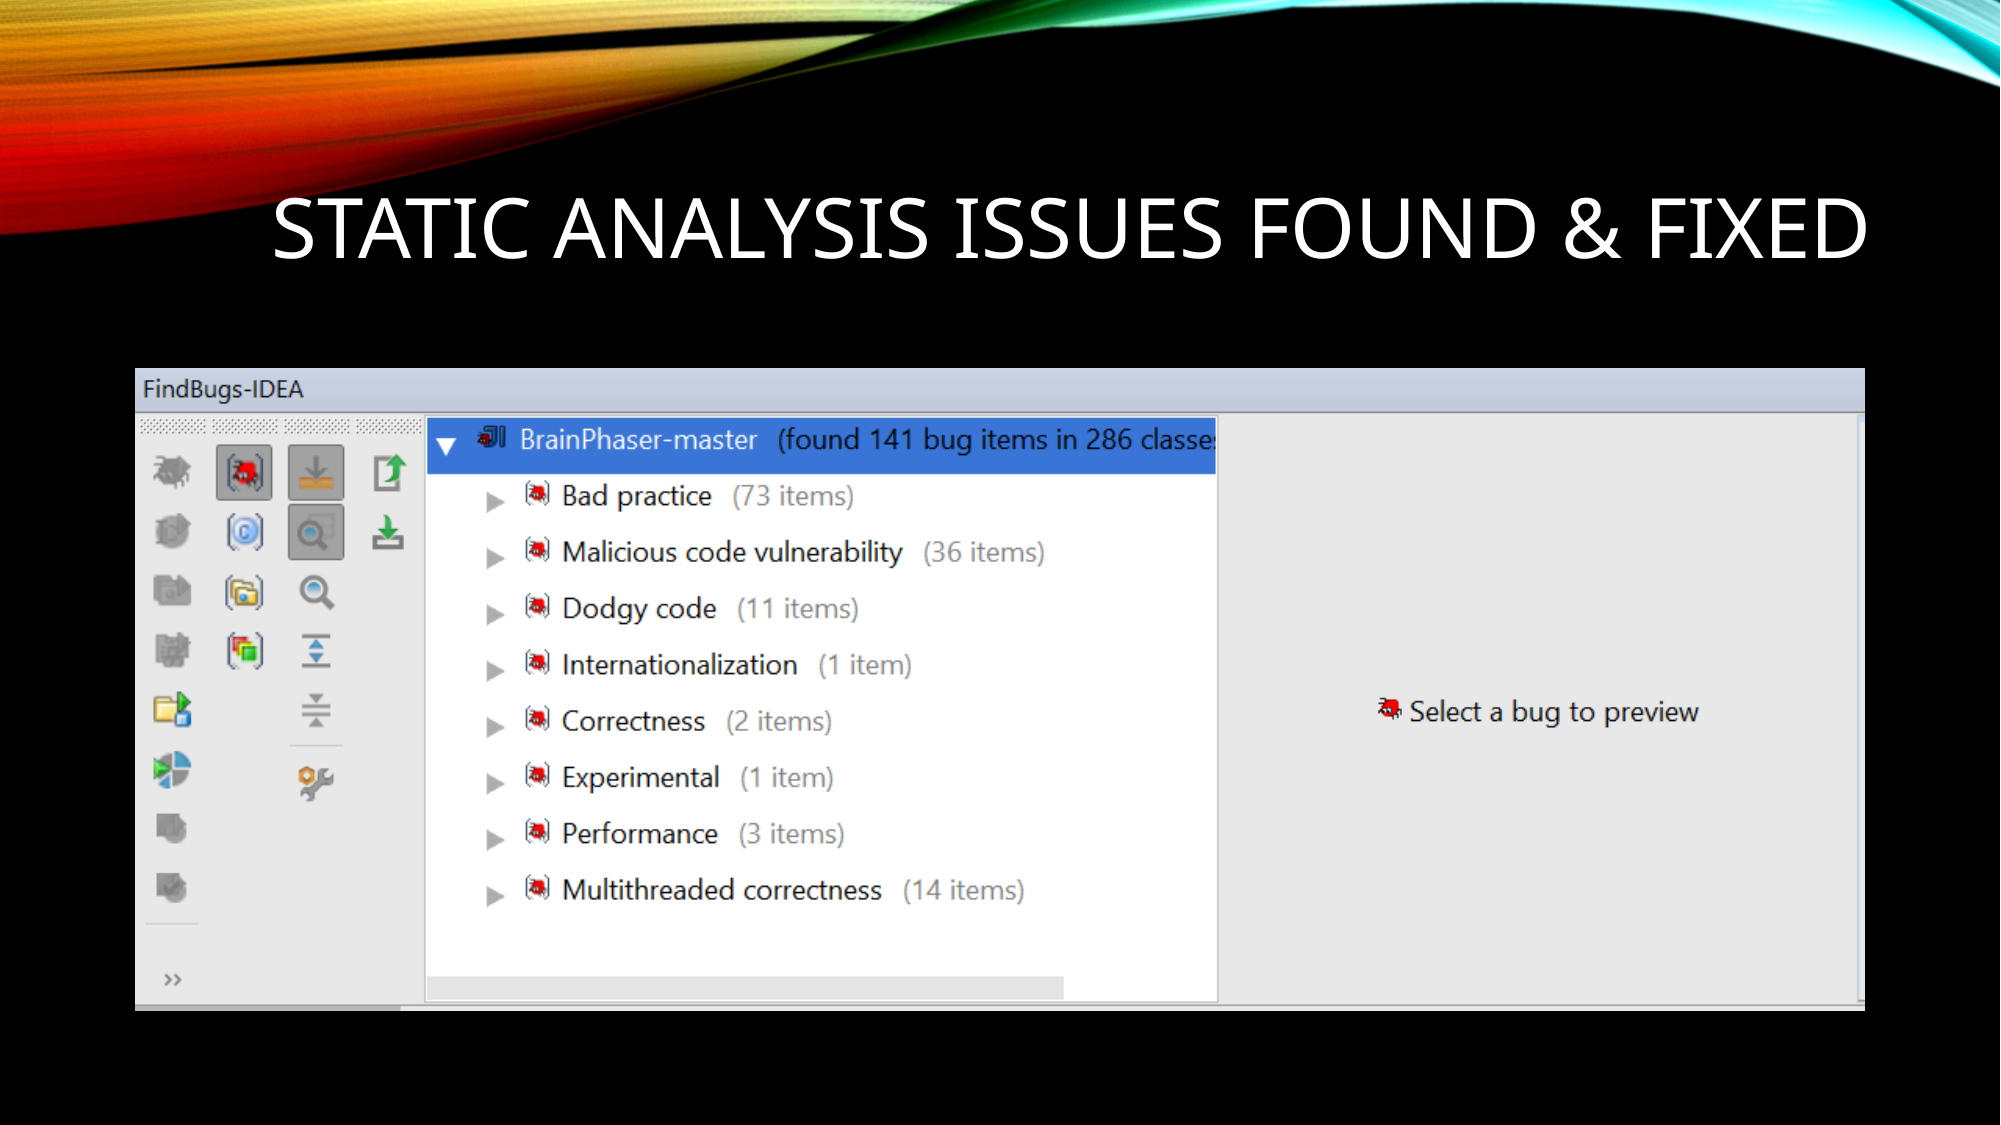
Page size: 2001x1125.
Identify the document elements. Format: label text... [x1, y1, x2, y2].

title Static analysis issues found & fixed [242, 125, 1888, 338]
picture [0, 0, 2000, 237]
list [135, 368, 1865, 1012]
